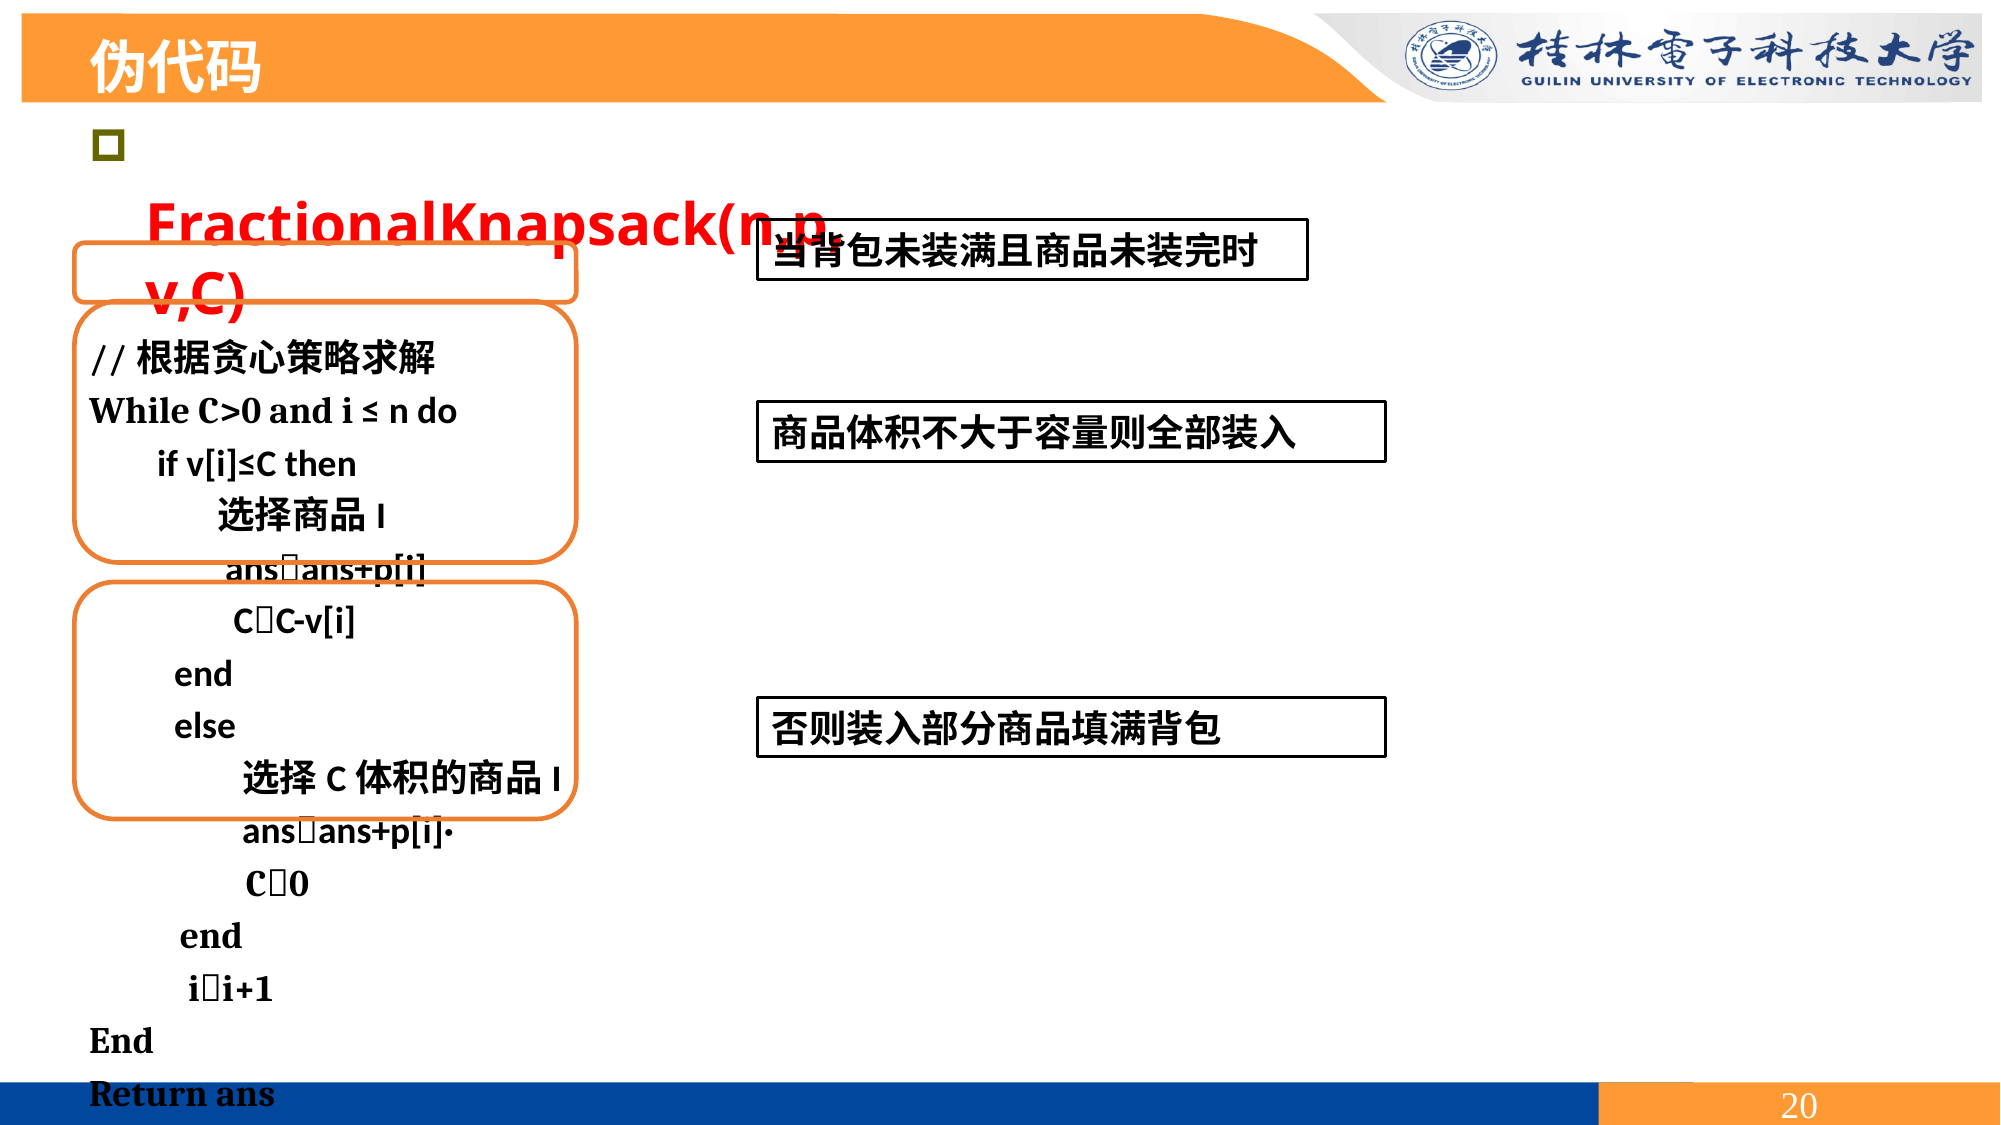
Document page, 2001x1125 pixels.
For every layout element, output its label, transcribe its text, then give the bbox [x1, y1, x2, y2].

text_box [73, 580, 578, 821]
text_box 商品体积不大于容量则全部装入 [757, 401, 1386, 462]
text_box 当背包未装满且商品未装完时 [757, 219, 1308, 280]
text_box [73, 241, 578, 304]
text_box 伪代码 [74, 23, 1101, 109]
text_box 否则装入部分商品填满背包 [757, 697, 1386, 757]
picture [1386, 0, 2000, 103]
text_box [73, 300, 578, 564]
